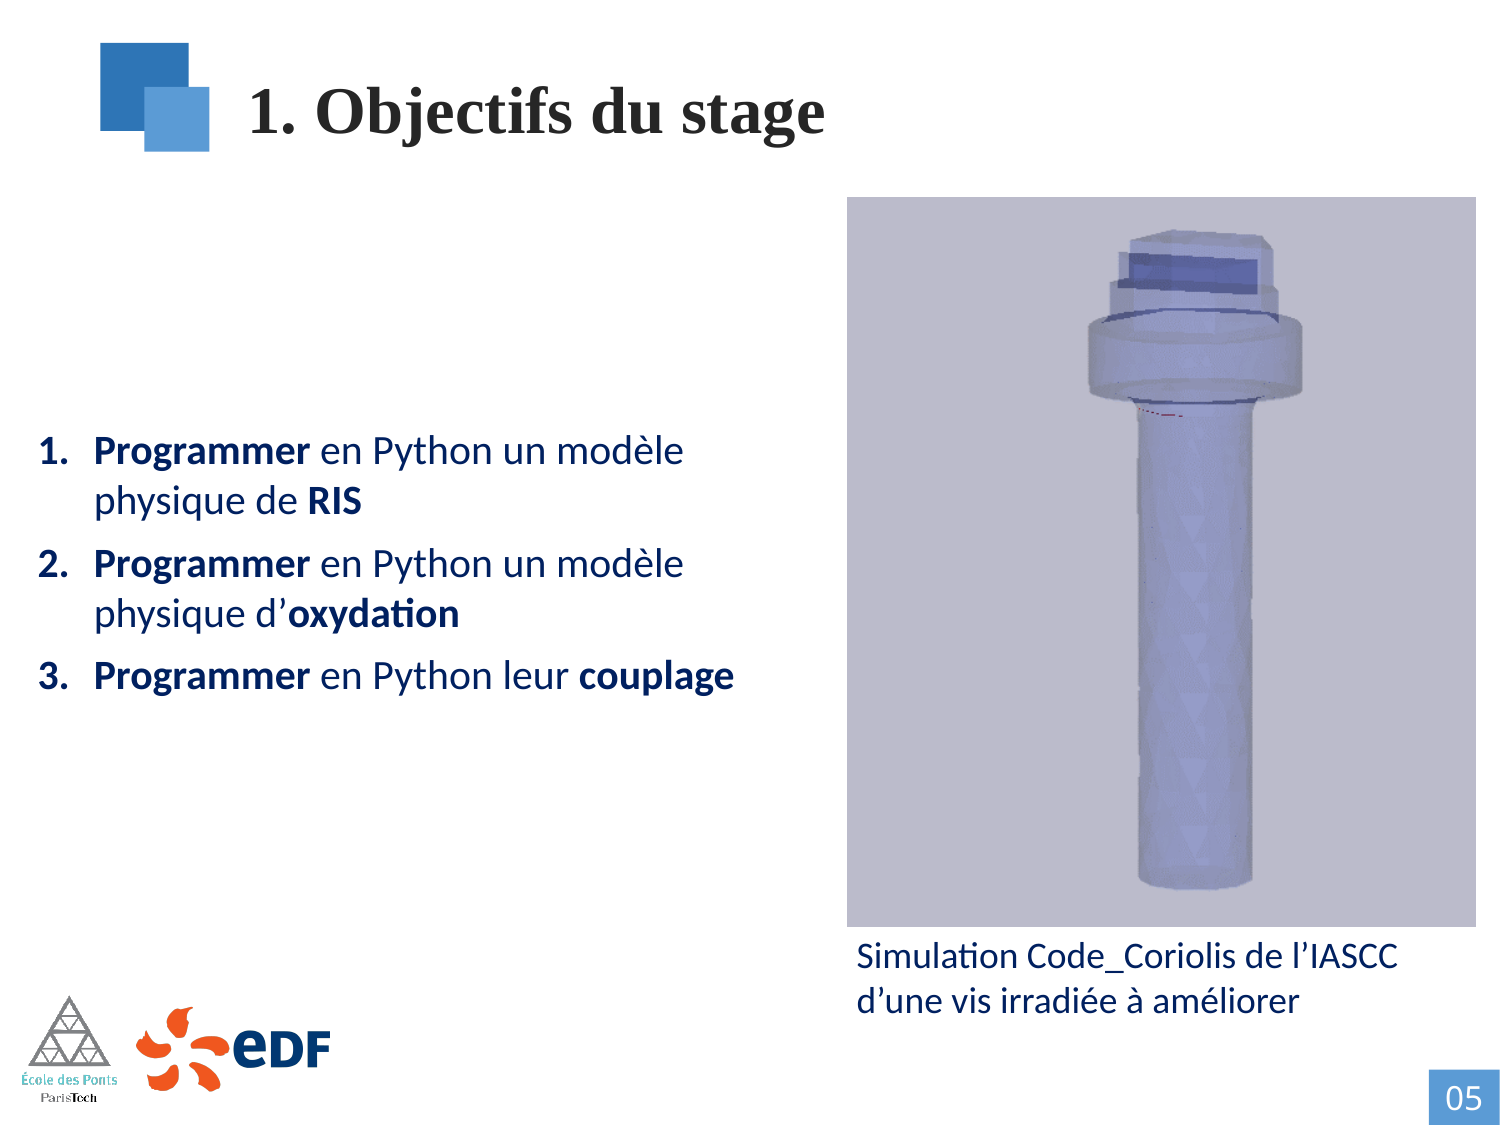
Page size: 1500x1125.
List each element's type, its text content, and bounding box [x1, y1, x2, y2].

text_box Programmer en Python un modèle physique de RIS Programmer en Python un modèle physique d’oxydation Programmer en Python leur couplage [22, 415, 759, 706]
picture [22, 995, 117, 1102]
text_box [1411, 1069, 1500, 1125]
text_box Simulation Code_Coriolis de l’IASCC d’une vis irradiée à améliorer [841, 923, 1476, 1029]
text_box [100, 42, 210, 152]
text_box 1. Objectifs du stage [232, 59, 847, 154]
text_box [846, 196, 1476, 928]
picture [136, 1000, 330, 1098]
